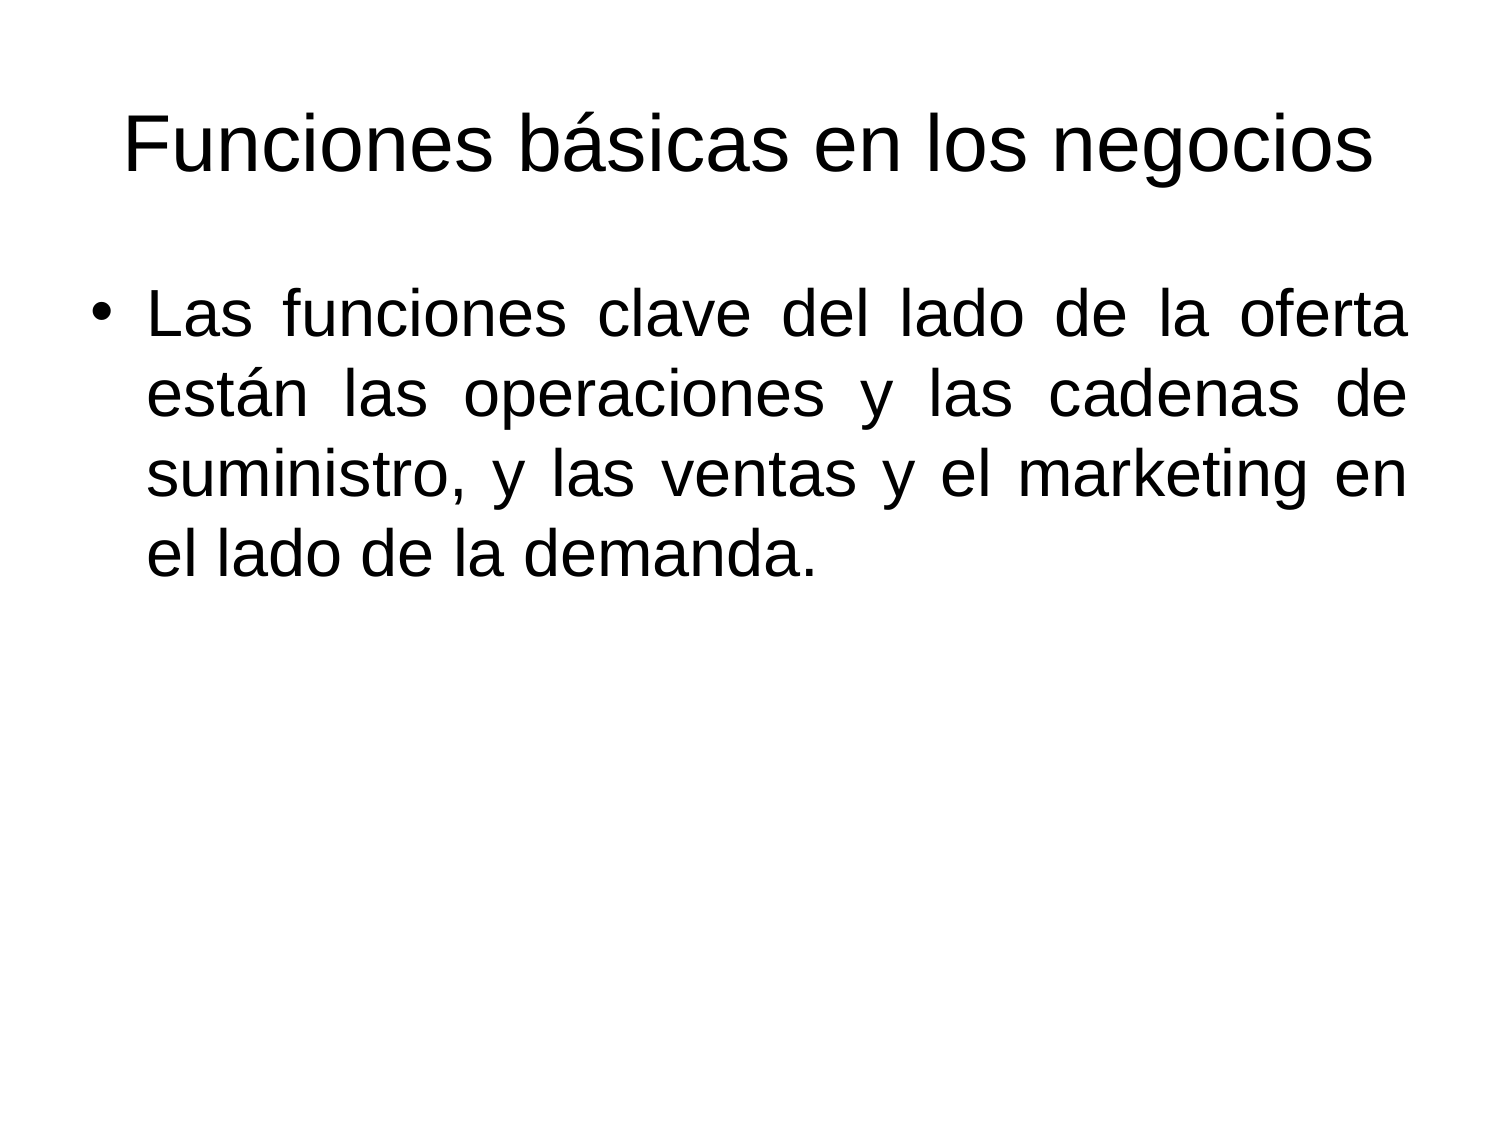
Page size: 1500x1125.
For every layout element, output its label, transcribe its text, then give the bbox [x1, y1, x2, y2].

title Funciones básicas en los negocios [75, 45, 1425, 233]
list Las funciones clave del lado de la oferta están las operaciones y las cadenas de suministro, y las ventas y el marketing en el lado de la demanda. [75, 262, 1425, 1005]
